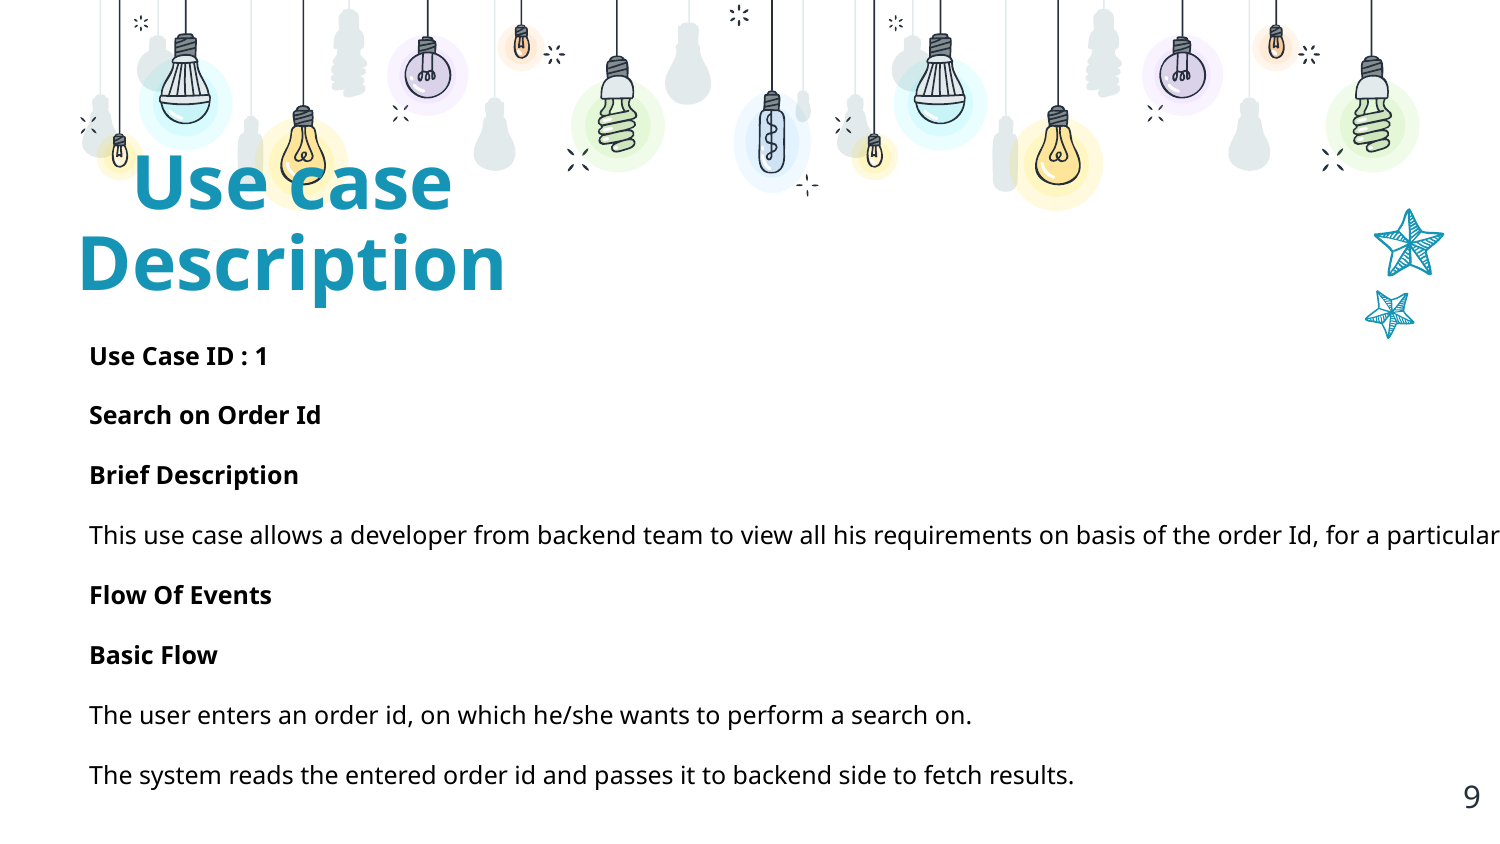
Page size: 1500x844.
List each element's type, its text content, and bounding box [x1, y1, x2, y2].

text_box Use Case ID : 1 Search on Order Id Brief Description This use case allows a developer from backend team to view all his requirements on basis of the order Id, for a particular order that moved into the system. Flow Of Events Basic Flow The user enters an order id, on which he/she wants to perform a search on. The system reads the entered order id and passes it to backend side to fetch results. [74, 332, 1500, 844]
title Use case Description [0, 178, 676, 307]
text_box [1364, 290, 1415, 332]
text_box [1373, 208, 1445, 277]
